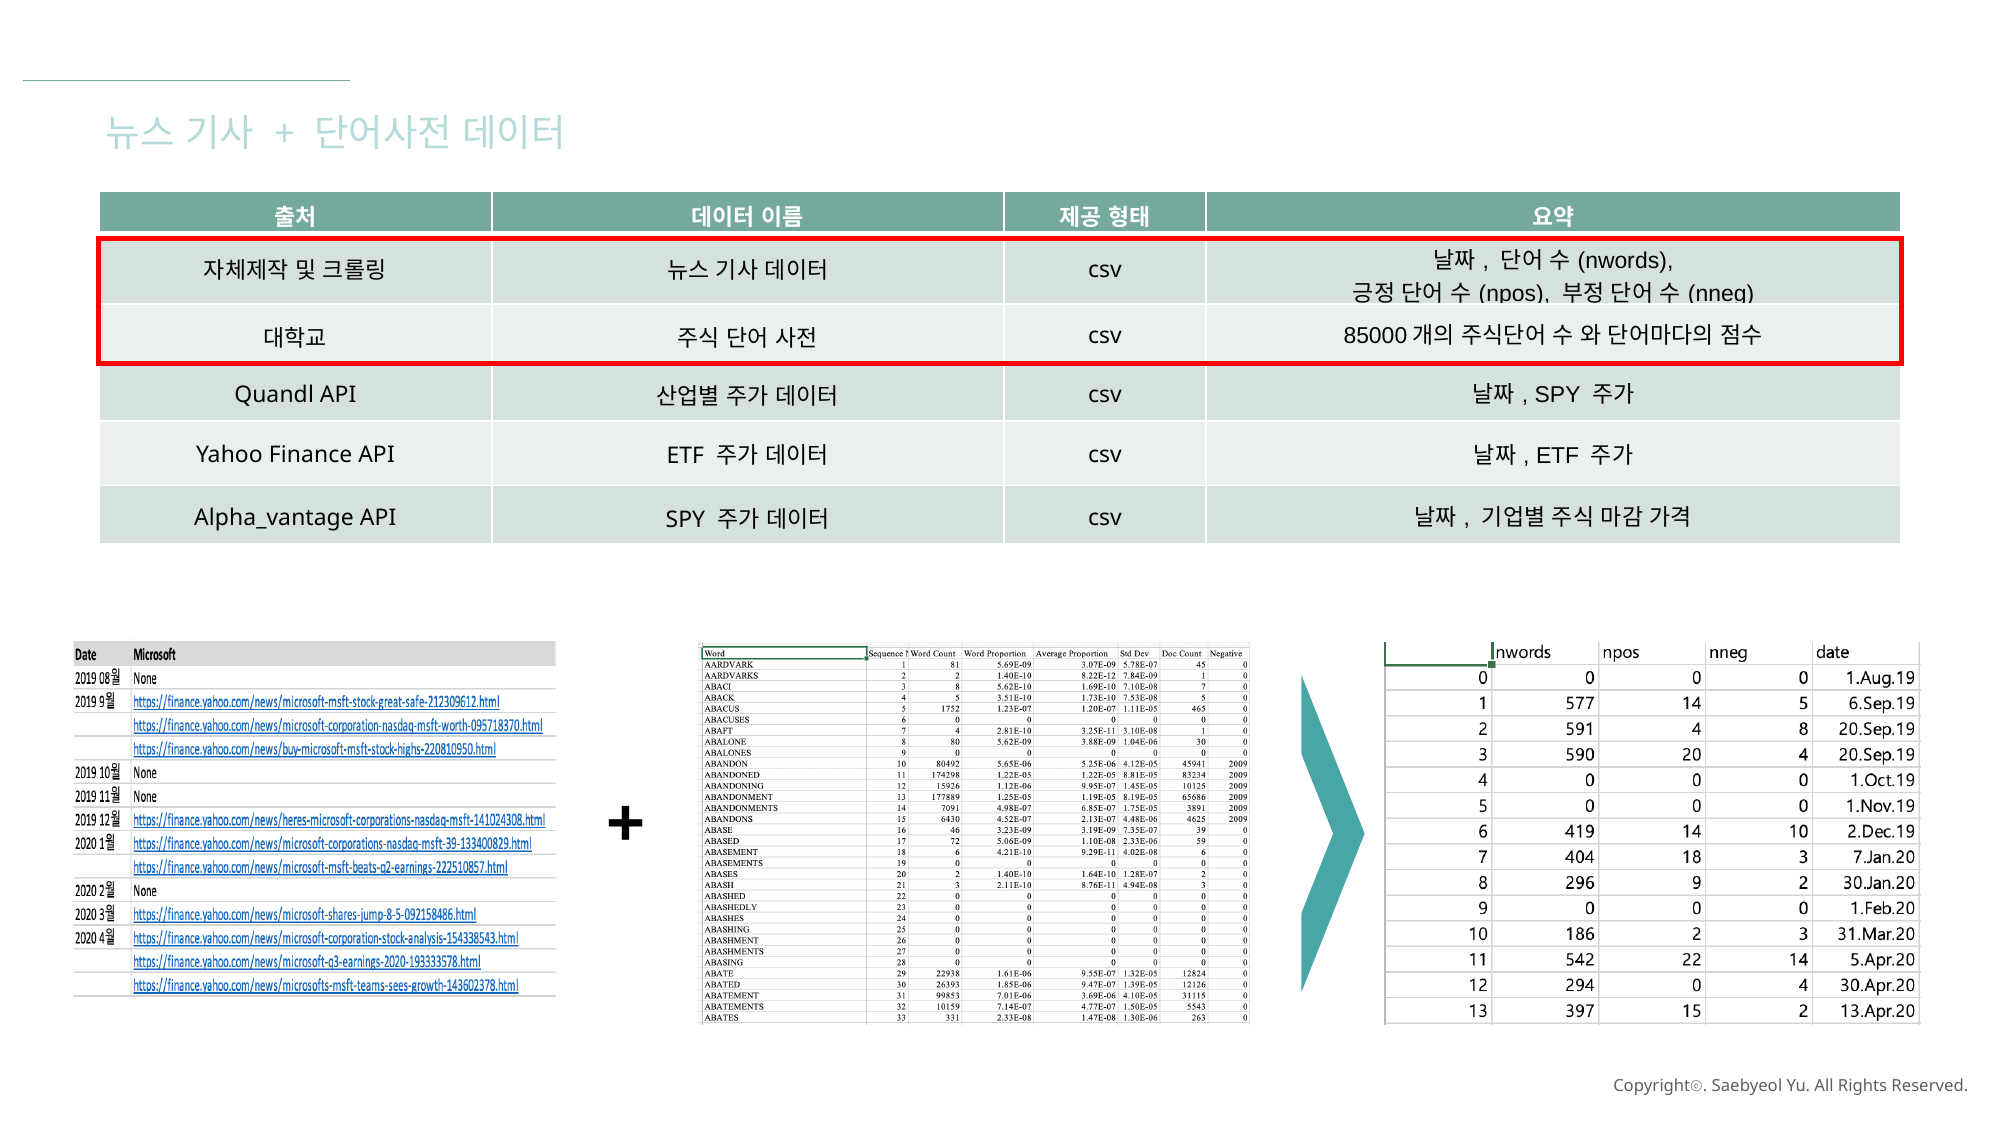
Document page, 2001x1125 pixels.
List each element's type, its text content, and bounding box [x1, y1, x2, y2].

table_header 요약 [1207, 192, 1900, 231]
table_cell 날짜, ETF 주가 [1207, 422, 1900, 485]
picture [73, 639, 556, 999]
table_cell SPY 주가 데이터 [493, 486, 1003, 543]
text_box + [591, 771, 660, 866]
table_cell Alpha_vantage API [100, 486, 491, 543]
table_header 데이터 이름 [493, 192, 1003, 231]
table_header 제공 형태 [1005, 192, 1205, 231]
picture [1384, 642, 1921, 1025]
table_cell Quandl API [100, 364, 491, 420]
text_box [1158, 785, 1384, 882]
table_header 출처 [100, 192, 491, 231]
table_cell 산업별 주가 데이터 [493, 364, 1003, 420]
table_cell csv [1005, 486, 1205, 543]
table_cell Yahoo Finance API [100, 422, 491, 485]
text_box [98, 238, 1902, 364]
table_cell 날짜, 기업별 주식 마감 가격 [1207, 486, 1900, 543]
text_box 뉴스 기사 + 단어사전 데이터 [91, 101, 581, 161]
picture [698, 642, 1250, 1025]
table_cell csv [1005, 422, 1205, 485]
table_cell ETF 주가 데이터 [493, 422, 1003, 485]
table_cell 날짜, SPY 주가 [1207, 364, 1900, 420]
table_cell csv [1005, 364, 1205, 420]
